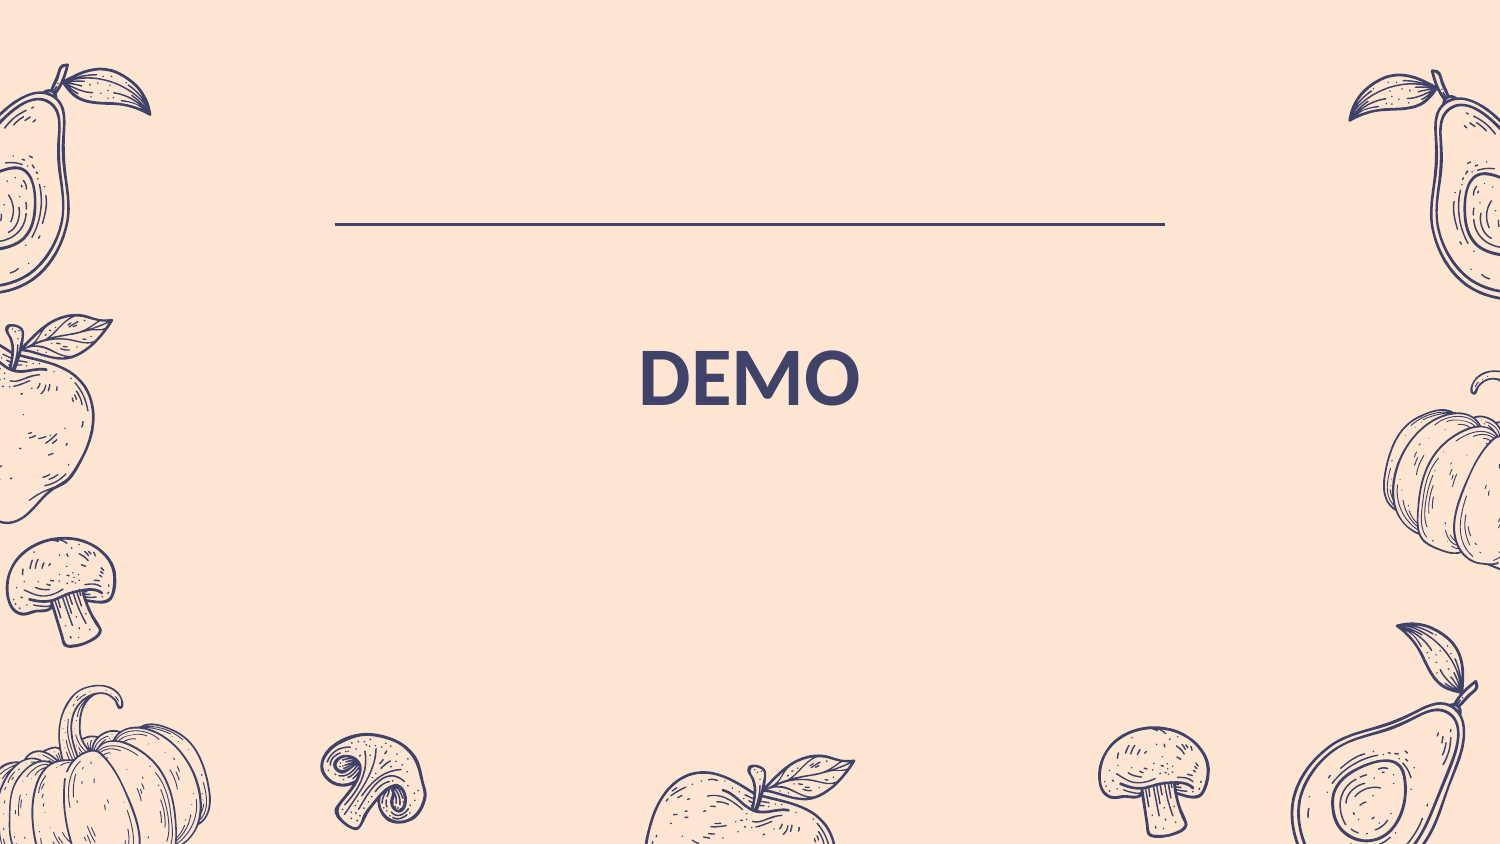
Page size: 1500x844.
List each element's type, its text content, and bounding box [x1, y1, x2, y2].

title DEMO [171, 334, 1329, 410]
